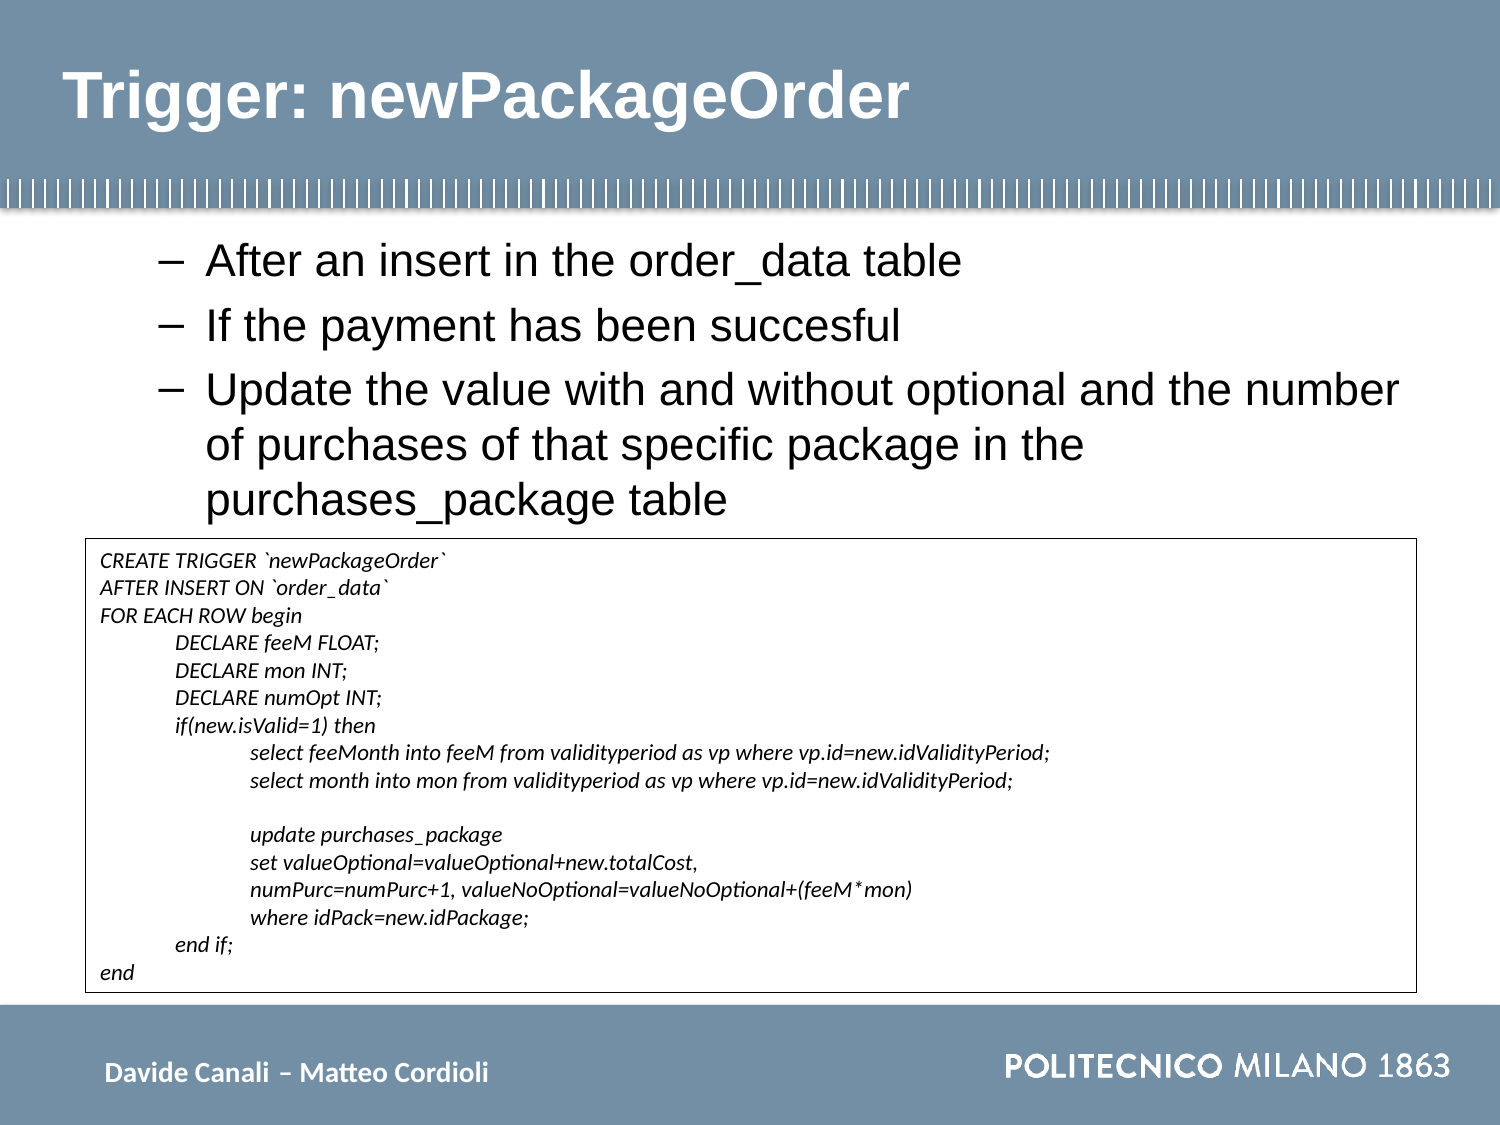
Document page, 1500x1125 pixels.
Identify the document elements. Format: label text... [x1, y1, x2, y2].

text_box CREATE TRIGGER `newPackageOrder` AFTER INSERT ON `order_data` FOR EACH ROW begin DECLARE feeM FLOAT; DECLARE mon INT; DECLARE numOpt INT; if(new.isValid=1) then select feeMonth into feeM from validityperiod as vp where vp.id=new.idValidityPeriod; select month into mon from validityperiod as vp where vp.id=new.idValidityPeriod; update purchases_package set valueOptional=valueOptional+new.totalCost, numPurc=numPurc+1, valueNoOptional=valueNoOptional+(feeM*mon) where idPack=new.idPackage; end if; end [85, 538, 1417, 993]
picture [999, 1041, 1456, 1089]
list After an insert in the order_data table If the payment has been succesful Update the value with and without optional and the number of purchases of that specific package in the purchases_package table [68, 223, 1434, 967]
text_box Davide Canali – Matteo Cordioli [36, 1028, 558, 1107]
title Trigger: newPackageOrder [47, 22, 1455, 161]
